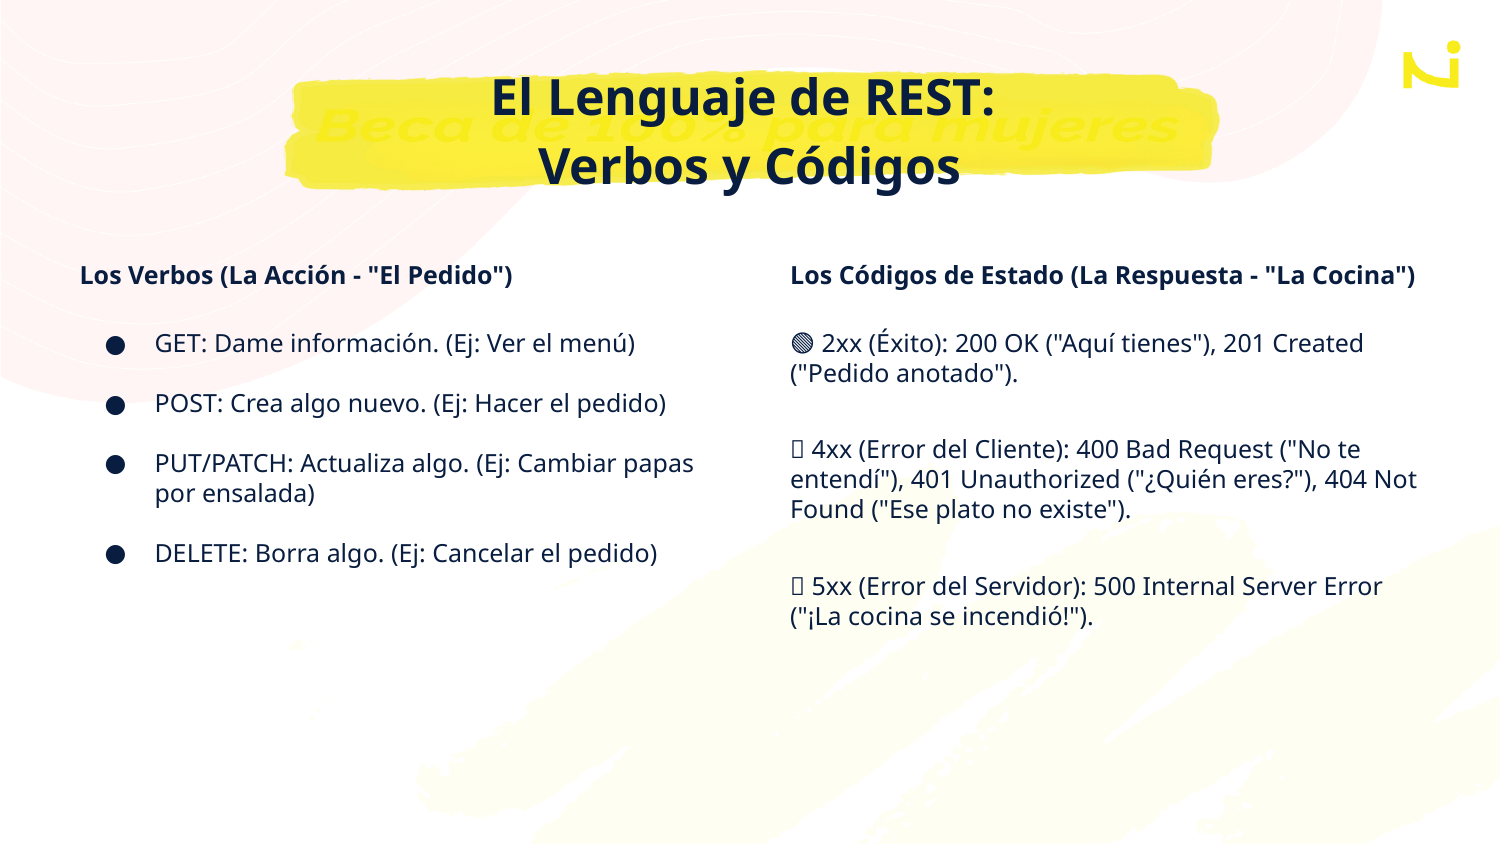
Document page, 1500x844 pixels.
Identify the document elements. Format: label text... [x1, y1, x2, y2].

text_box Los Verbos (La Acción - "El Pedido") GET: Dame información. (Ej: Ver el menú) POST: Crea algo nuevo. (Ej: Hacer el pedido) PUT/PATCH: Actualiza algo. (Ej: Cambiar papas por ensalada) DELETE: Borra algo. (Ej: Cancelar el pedido) [64, 244, 725, 583]
picture [0, 0, 1500, 844]
text_box Los Códigos de Estado (La Respuesta - "La Cocina") 🟢 2xx (Éxito): 200 OK ("Aquí tienes"), 201 Created ("Pedido anotado"). 🔴 4xx (Error del Cliente): 400 Bad Request ("No te entendí"), 401 Unauthorized ("¿Quién eres?"), 404 Not Found ("Ese plato no existe"). 🔥 5xx (Error del Servidor): 500 Internal Server Error ("¡La cocina se incendió!"). [775, 244, 1436, 646]
